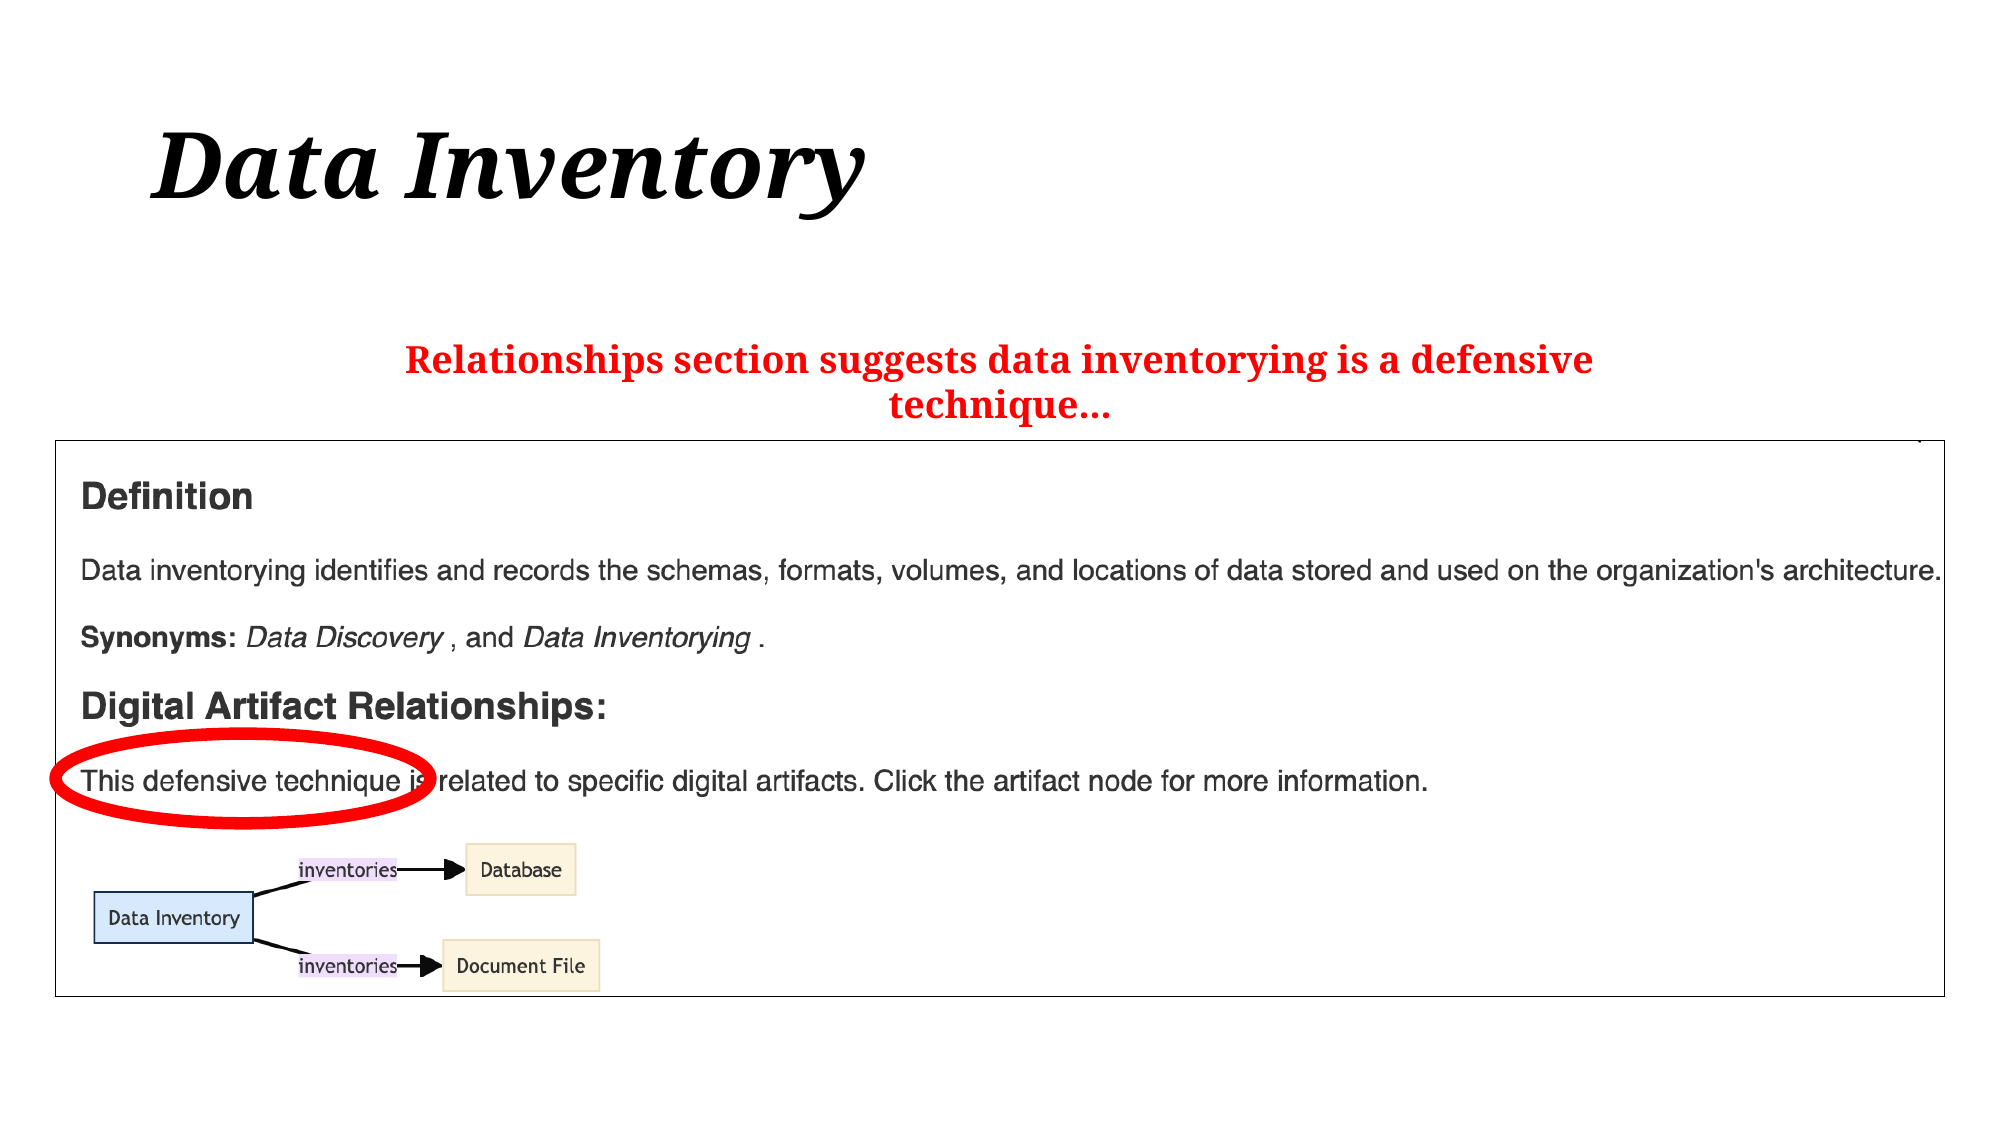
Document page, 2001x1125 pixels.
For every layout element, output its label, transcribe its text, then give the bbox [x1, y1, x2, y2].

title Data Inventory [137, 59, 1863, 278]
picture [55, 440, 1945, 997]
text_box Relationships section suggests data inventorying is a defensive technique... [382, 328, 1618, 434]
